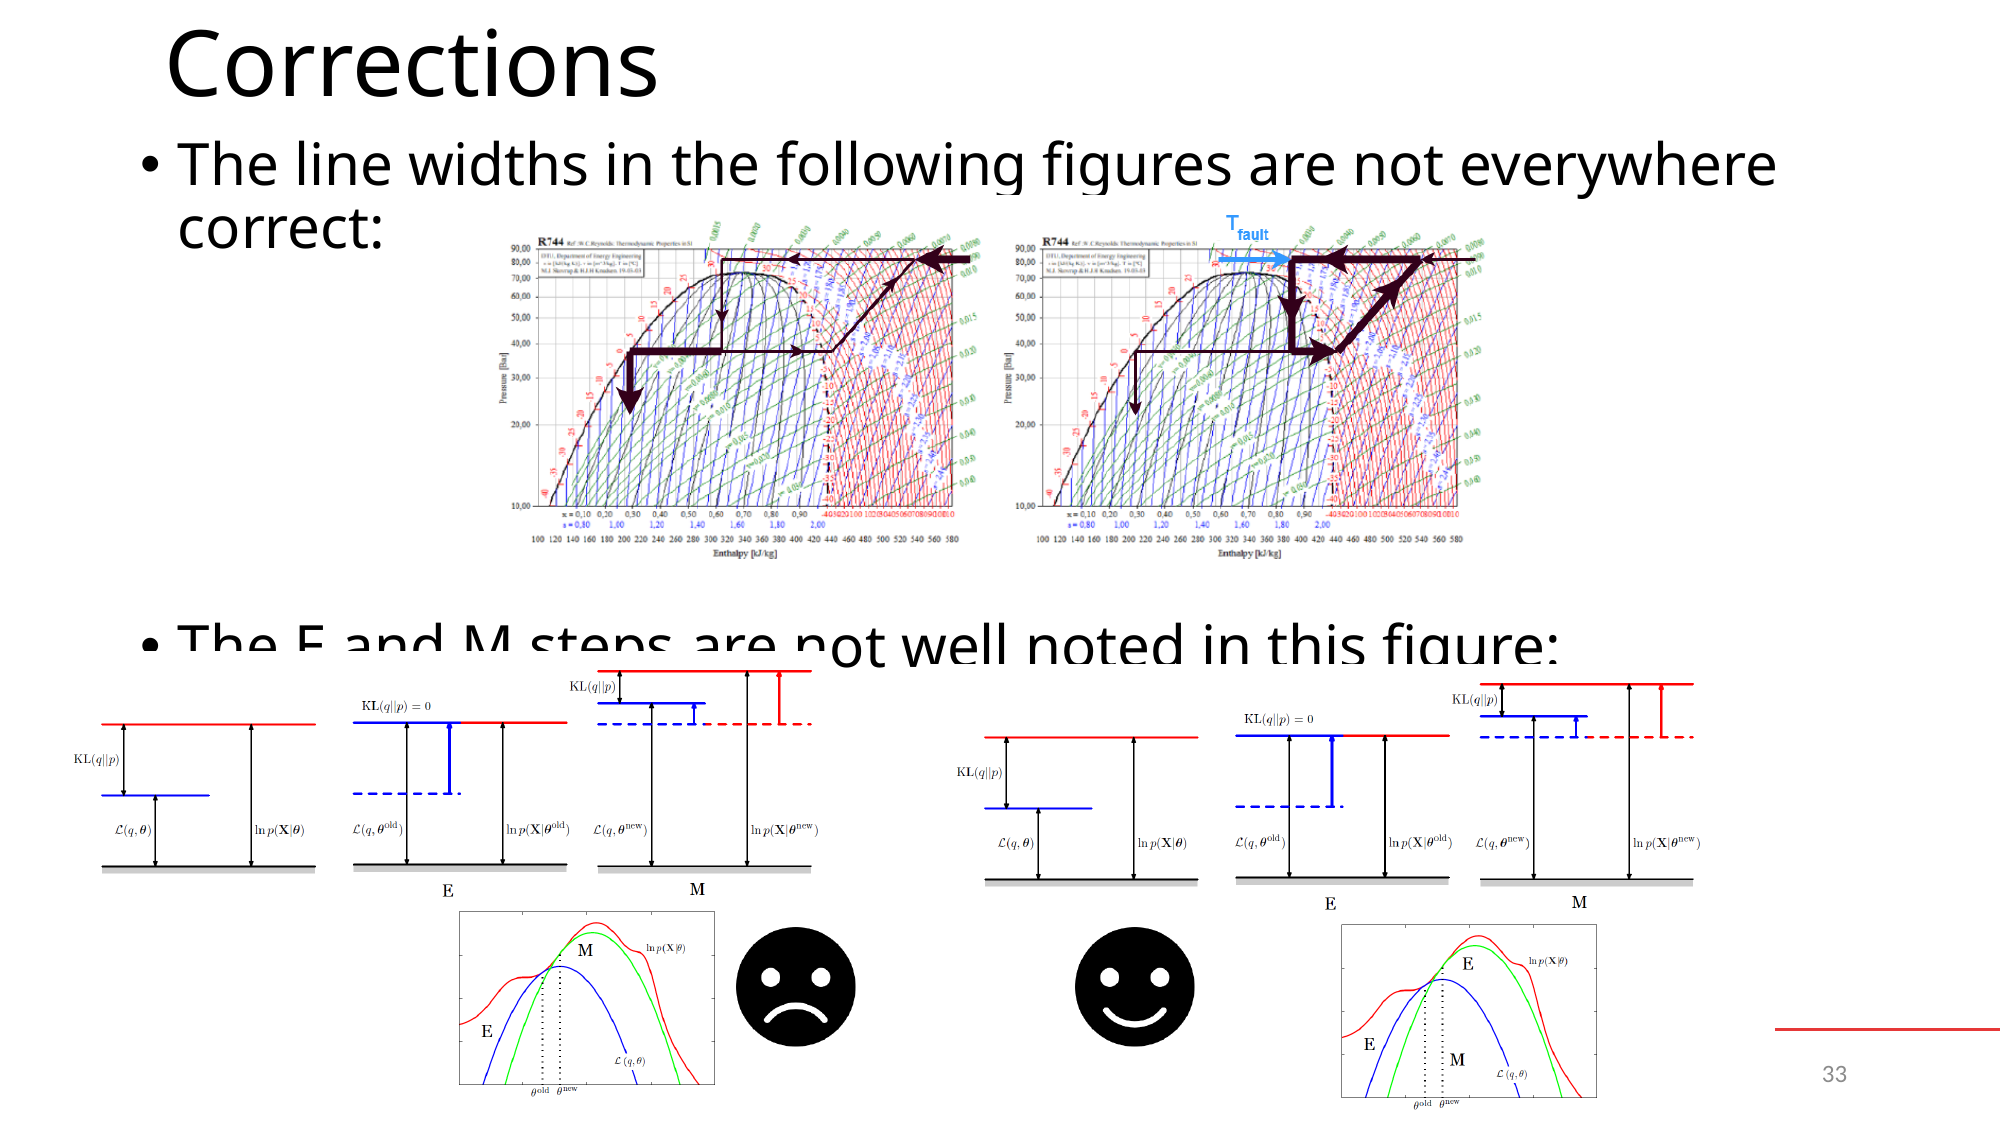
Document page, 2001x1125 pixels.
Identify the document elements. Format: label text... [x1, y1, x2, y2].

list The line widths in the following figures are not everywhere correct: The E and M steps are not well noted in this figure: [125, 127, 1851, 1103]
slide_number 33 [1709, 1042, 1863, 1103]
picture [46, 651, 871, 1103]
picture [929, 664, 1709, 1116]
picture [482, 195, 1493, 563]
title Corrections [149, 0, 1875, 176]
